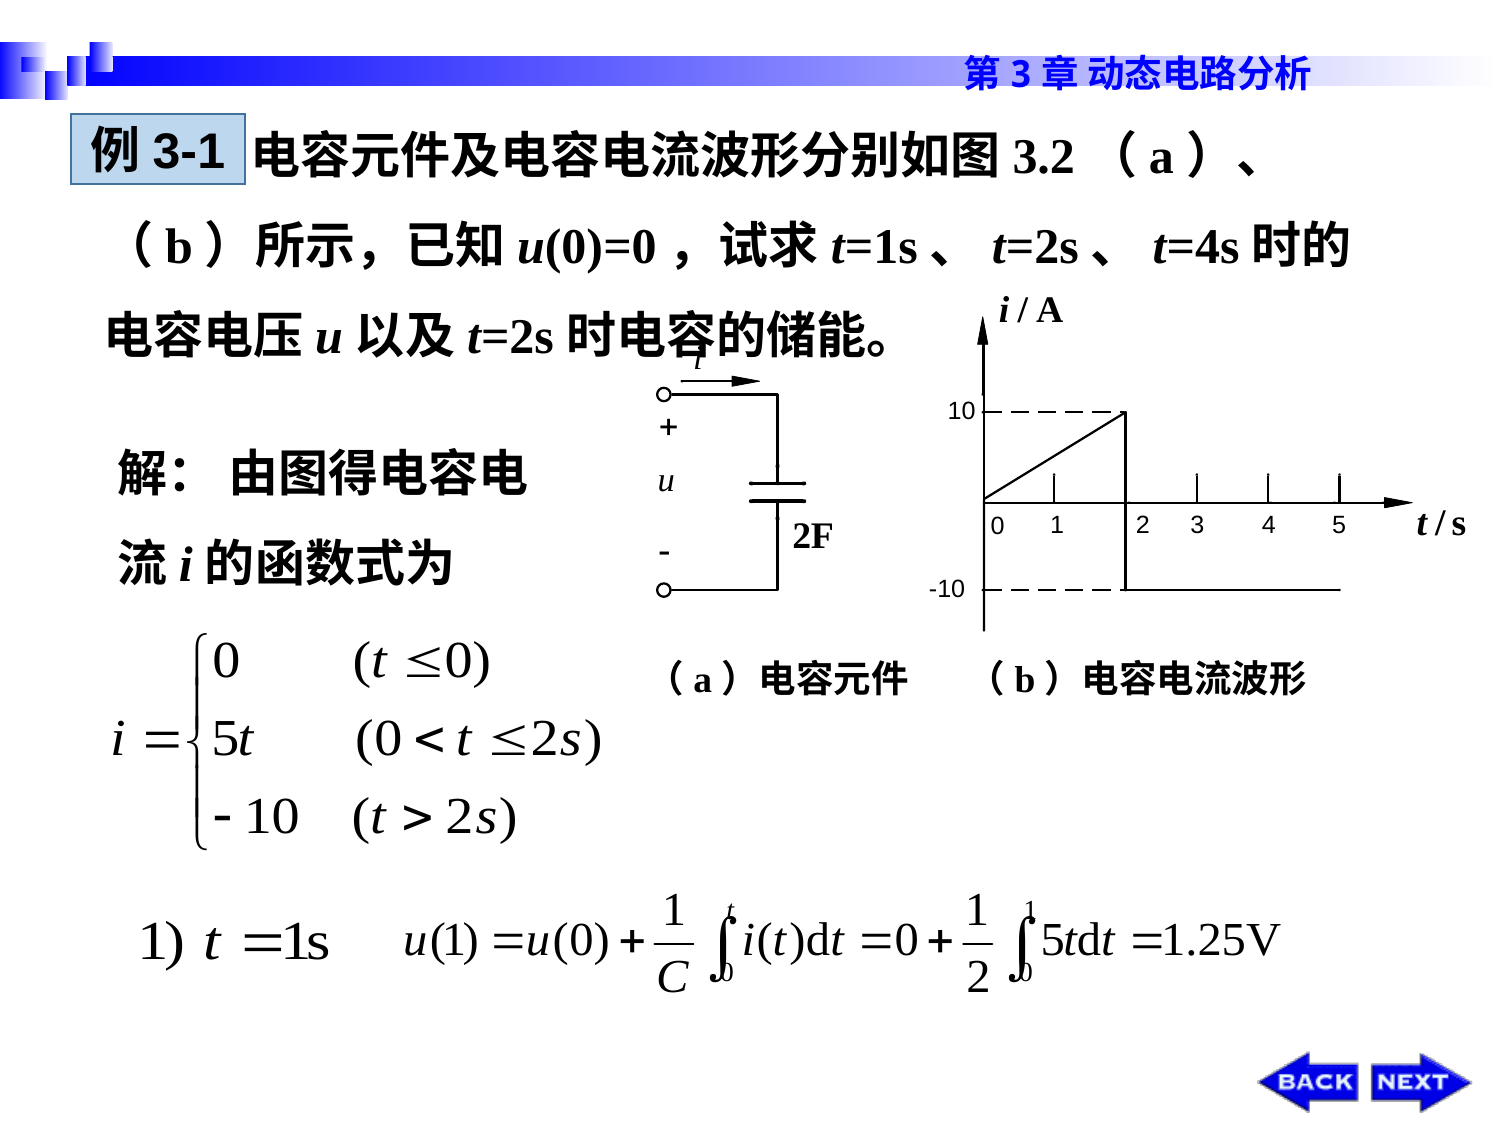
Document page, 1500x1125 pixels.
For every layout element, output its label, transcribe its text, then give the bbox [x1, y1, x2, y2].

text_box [397, 880, 1293, 1004]
text_box 电容元件及电容电流波形分别如图3.2（a）、（b）所示，已知u(0)=0，试求t=1s、t=2s、t=4s时的电容电压u以及t=2s时电容的储能。 [88, 85, 1398, 371]
picture [1249, 1049, 1480, 1116]
text_box （a）电容元件 （b）电容电流波形 [614, 648, 1443, 708]
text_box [646, 282, 1480, 637]
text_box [103, 621, 614, 864]
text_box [135, 908, 345, 983]
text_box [771, 57, 775, 85]
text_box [855, 57, 859, 85]
text_box 解： 由图得电容电流i的函数式为 [102, 403, 587, 599]
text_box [939, 57, 943, 85]
text_box 例3-1 [70, 113, 246, 185]
